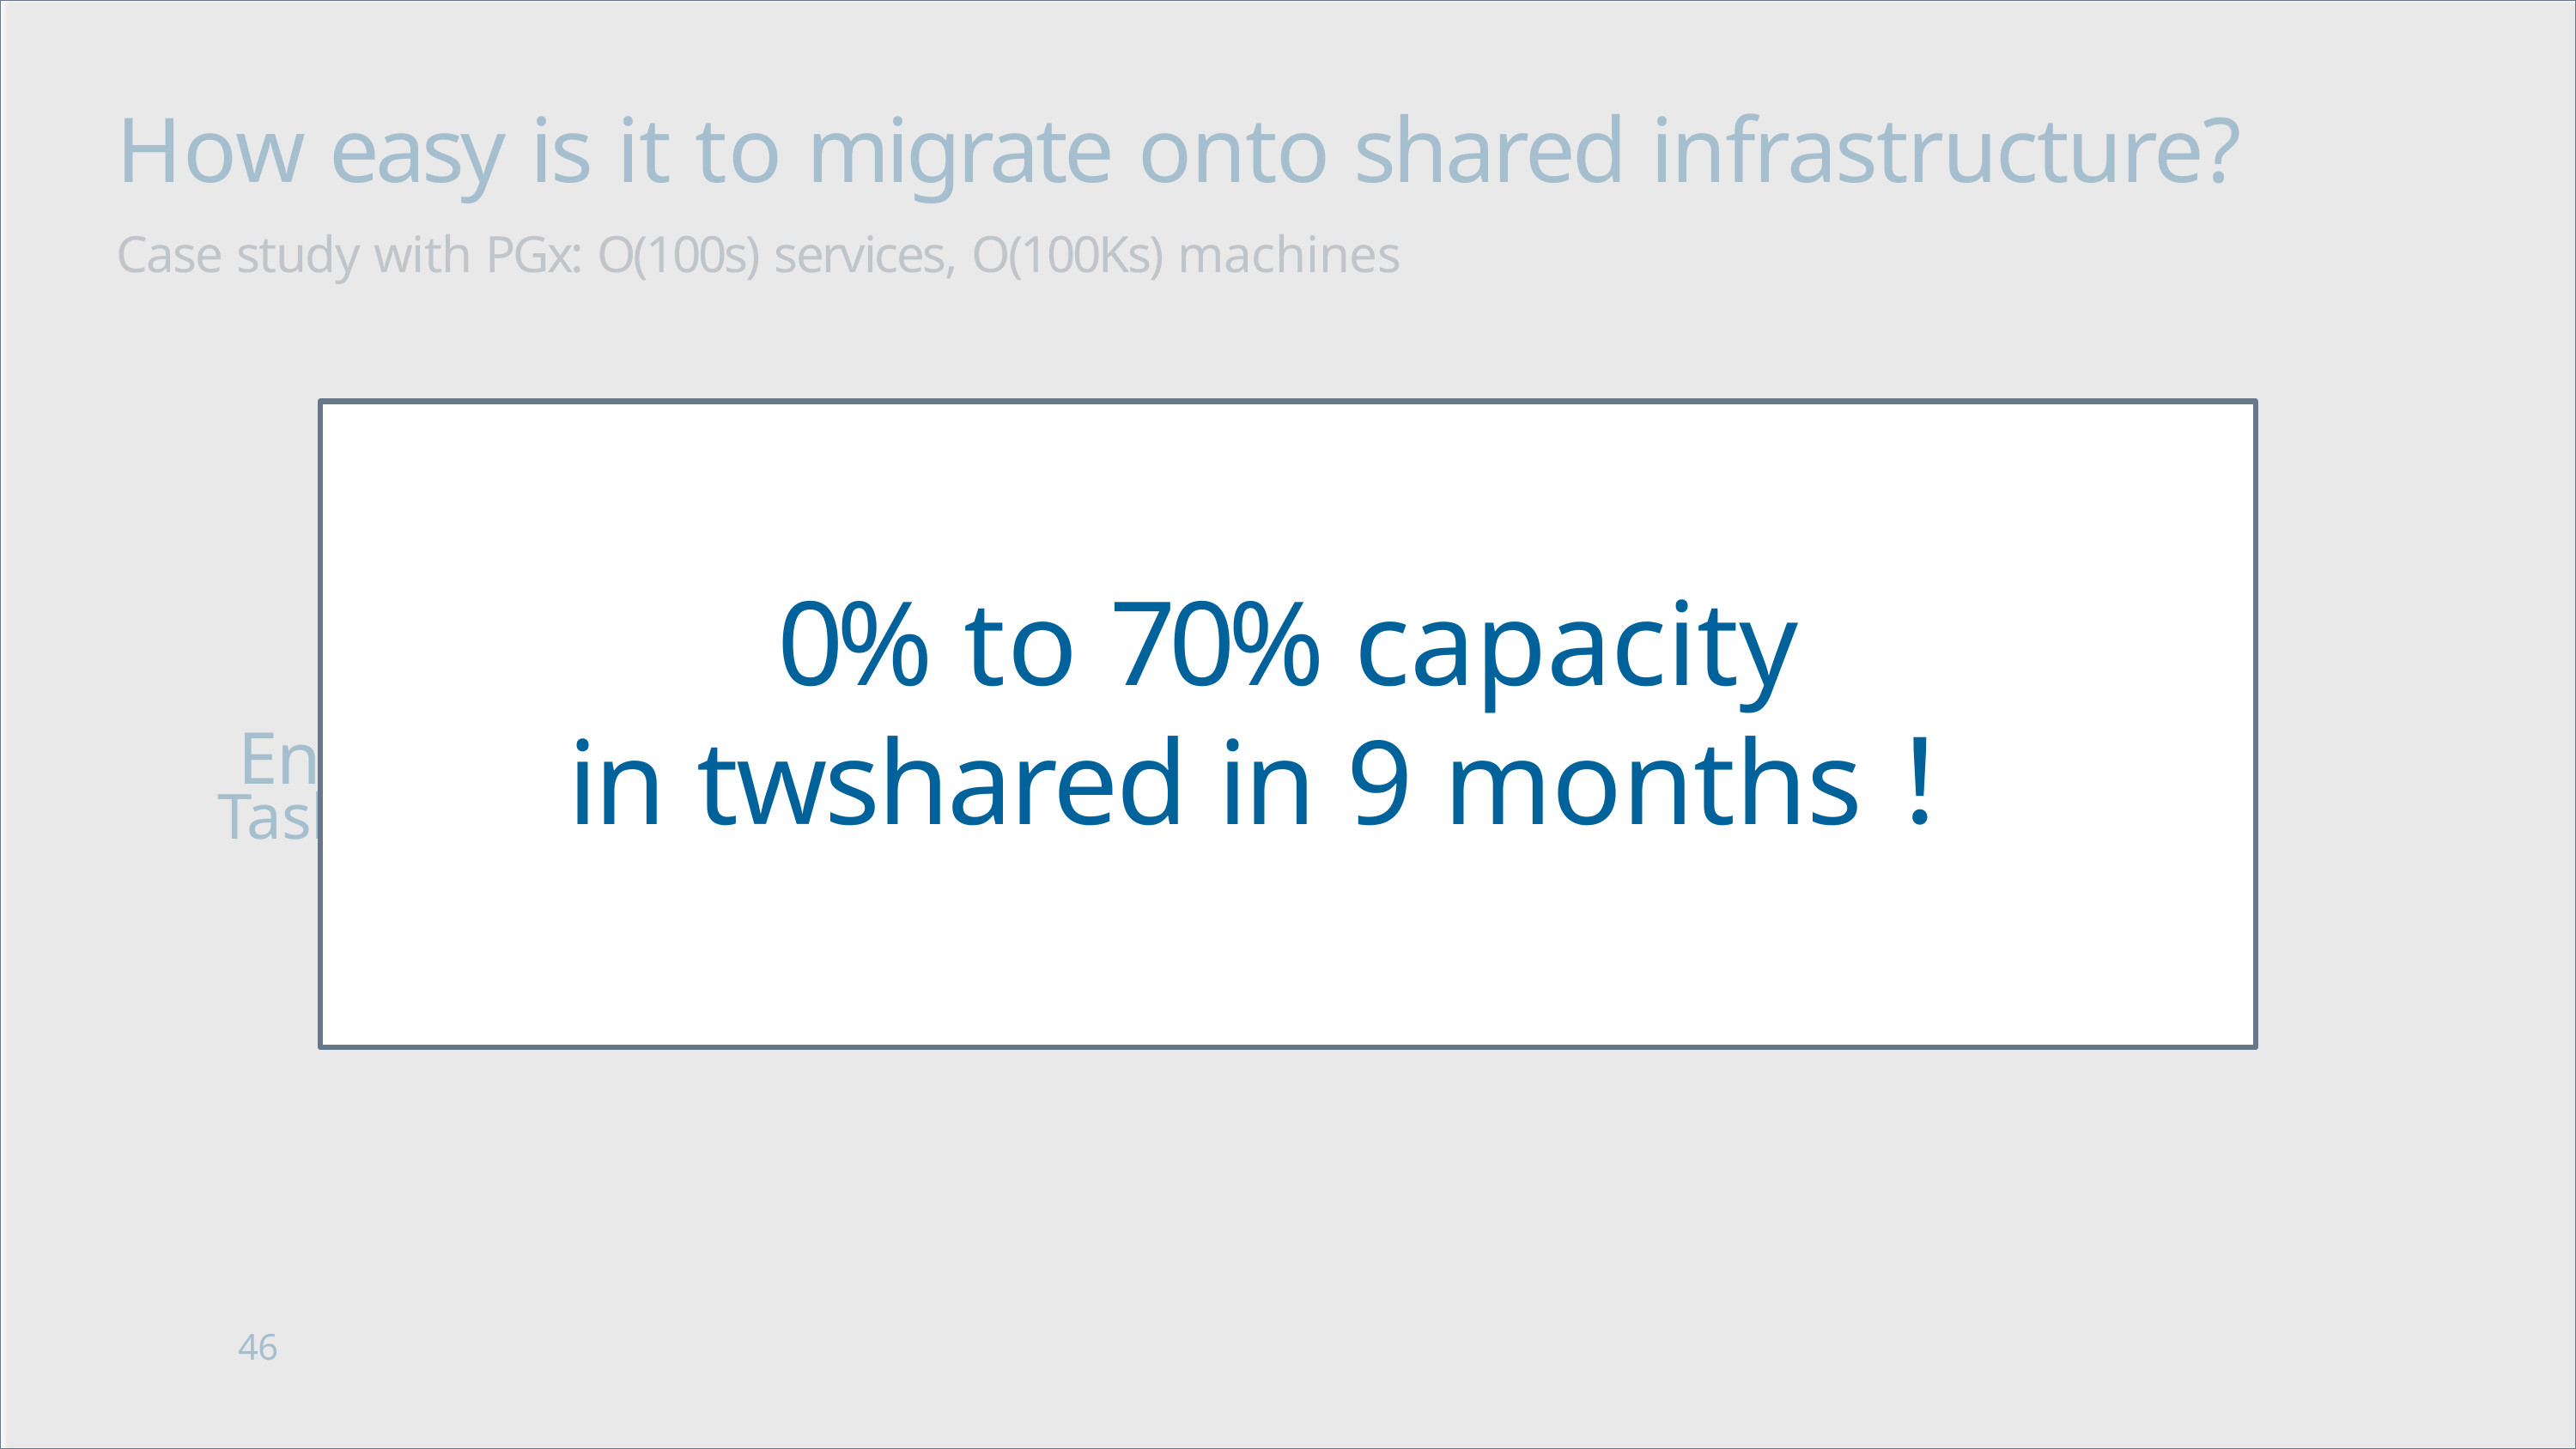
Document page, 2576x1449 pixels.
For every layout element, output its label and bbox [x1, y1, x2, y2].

text_box [0, 0, 2576, 1449]
